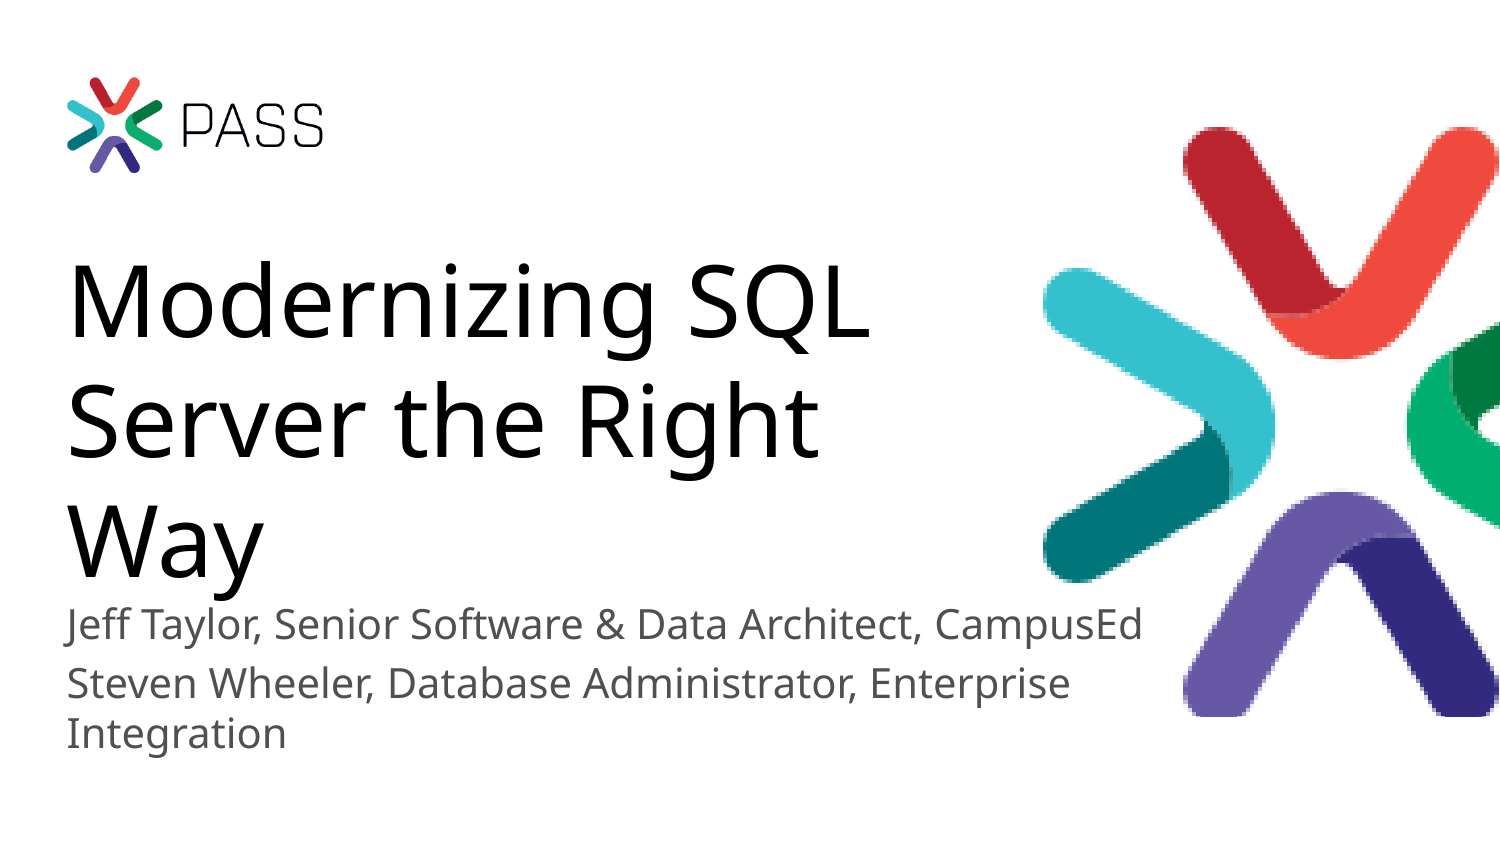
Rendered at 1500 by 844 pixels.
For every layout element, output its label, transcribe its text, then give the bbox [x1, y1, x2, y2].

title Modernizing SQL Server the Right Way [51, 230, 1019, 479]
list Jeff Taylor, Senior Software & Data Architect, CampusEd Steven Wheeler, Database Administrator, Enterprise Integration [51, 627, 1251, 764]
